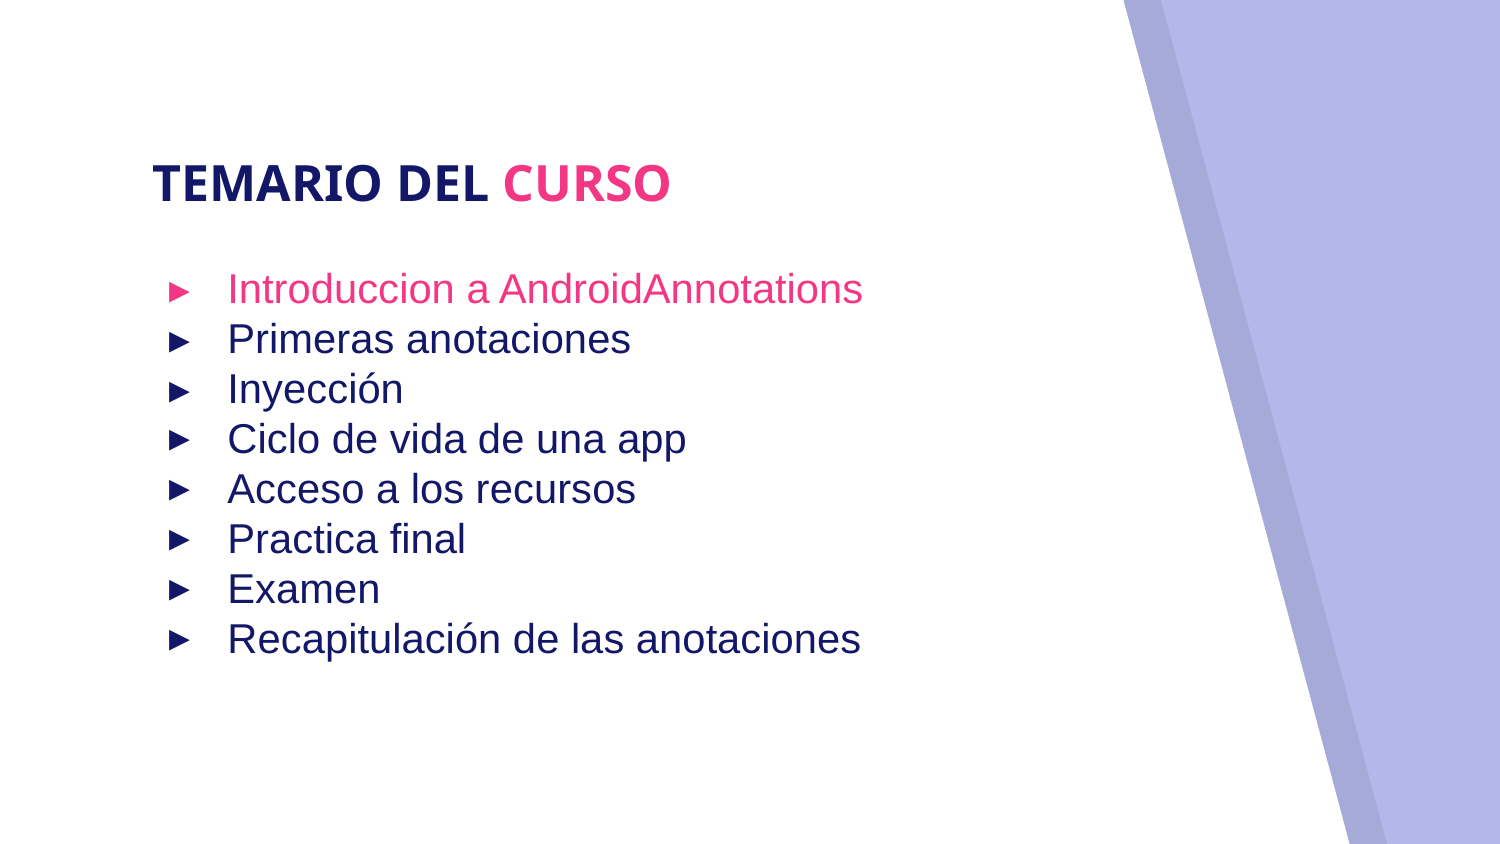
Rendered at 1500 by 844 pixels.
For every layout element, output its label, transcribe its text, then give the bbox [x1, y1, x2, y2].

list Introduccion a AndroidAnnotations Primeras anotaciones Inyección Ciclo de vida de una app Acceso a los recursos Practica final Examen Recapitulación de las anotaciones [137, 246, 1297, 617]
title TEMARIO DEL CURSO [137, 146, 1011, 227]
